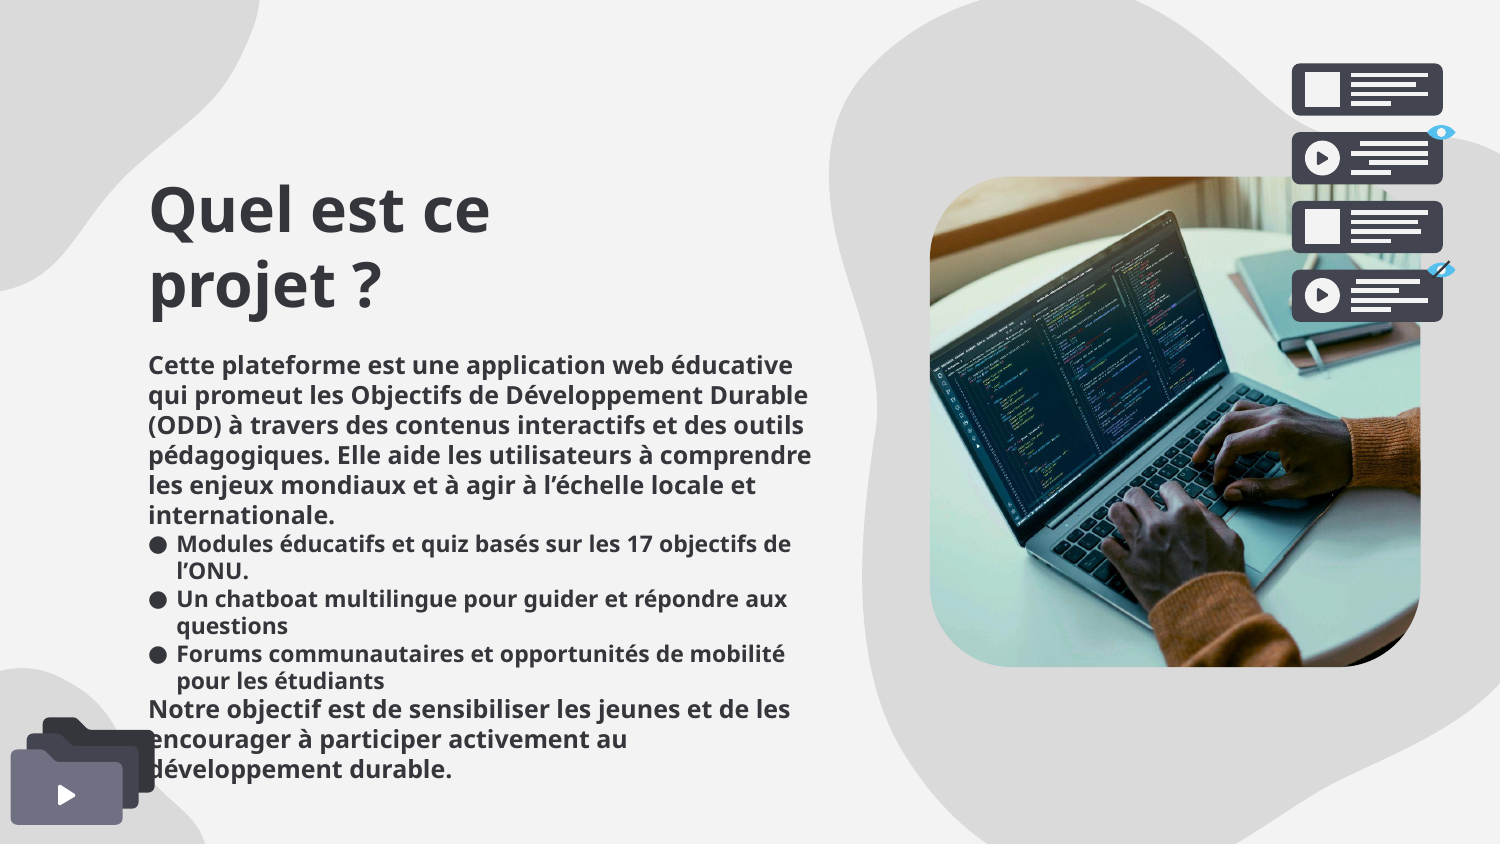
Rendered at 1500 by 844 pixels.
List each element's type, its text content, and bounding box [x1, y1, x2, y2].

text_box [1291, 63, 1456, 322]
text_box [828, 0, 1500, 844]
title Quel est ce projet ? [133, 169, 594, 334]
picture [929, 176, 1421, 668]
subtitle Cette plateforme est une application web éducative qui promeut les Objectifs de Développement Durable (ODD) à travers des contenus interactifs et des outils pédagogiques. Elle aide les utilisateurs à comprendre les enjeux mondiaux et à agir à l’échelle locale et internationale. Modules éducatifs et quiz basés sur les 17 objectifs de l’ONU. Un chatboat multilingue pour guider et répondre aux questions Forums communautaires et opportunités de mobilité pour les étudiants Notre objectif est de sensibiliser les jeunes et de les encourager à participer activement au développement durable. [133, 334, 838, 715]
